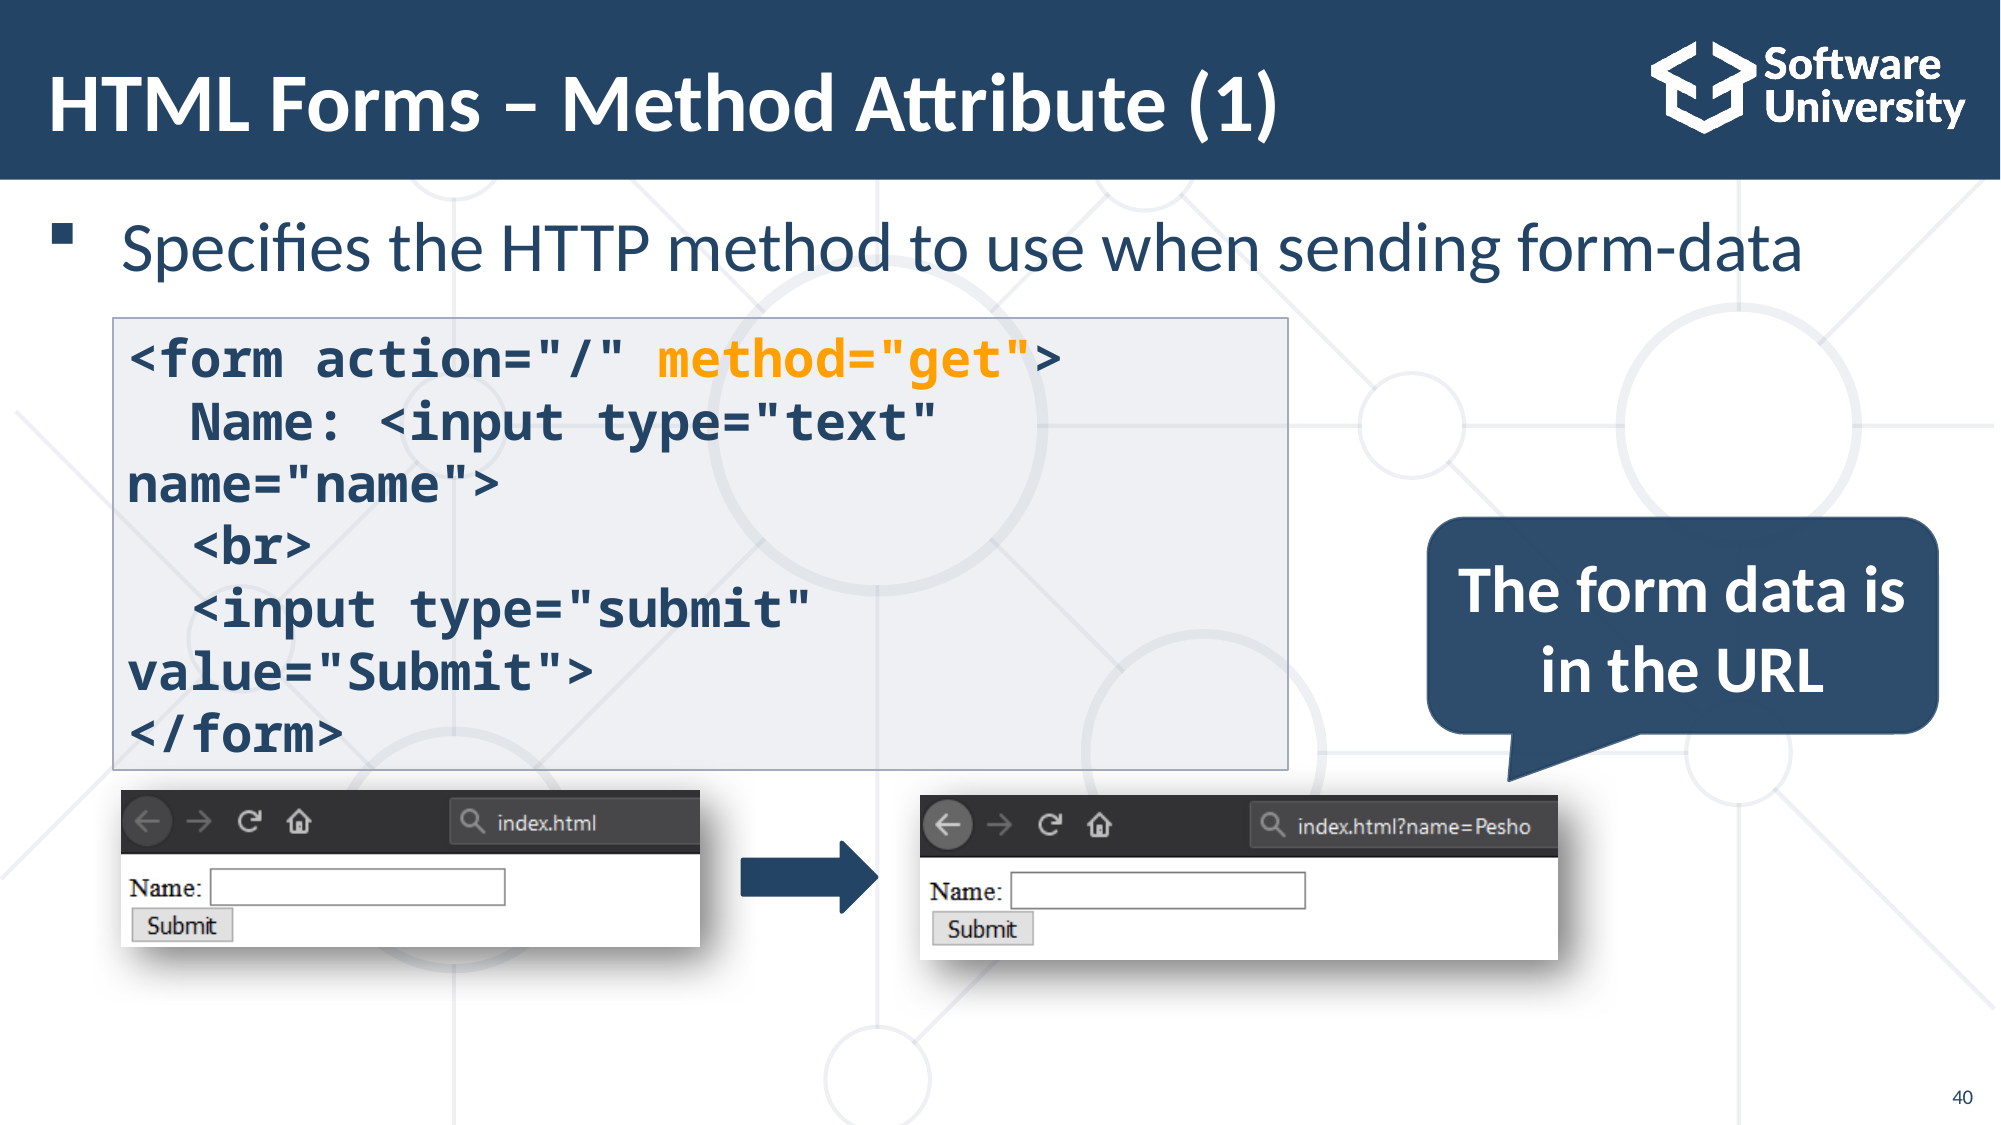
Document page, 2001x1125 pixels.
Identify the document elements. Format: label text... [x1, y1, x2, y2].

picture [121, 789, 700, 947]
picture [920, 794, 1559, 960]
slide_number 40 [1927, 1067, 1989, 1117]
picture [1651, 41, 1966, 134]
title HTML Forms – Method Attribute (1) [31, 6, 1603, 188]
text_box The form data is in the URL [1426, 516, 1940, 777]
text_box Specifies the HTTP method to use when sending form-data [31, 188, 1968, 1103]
